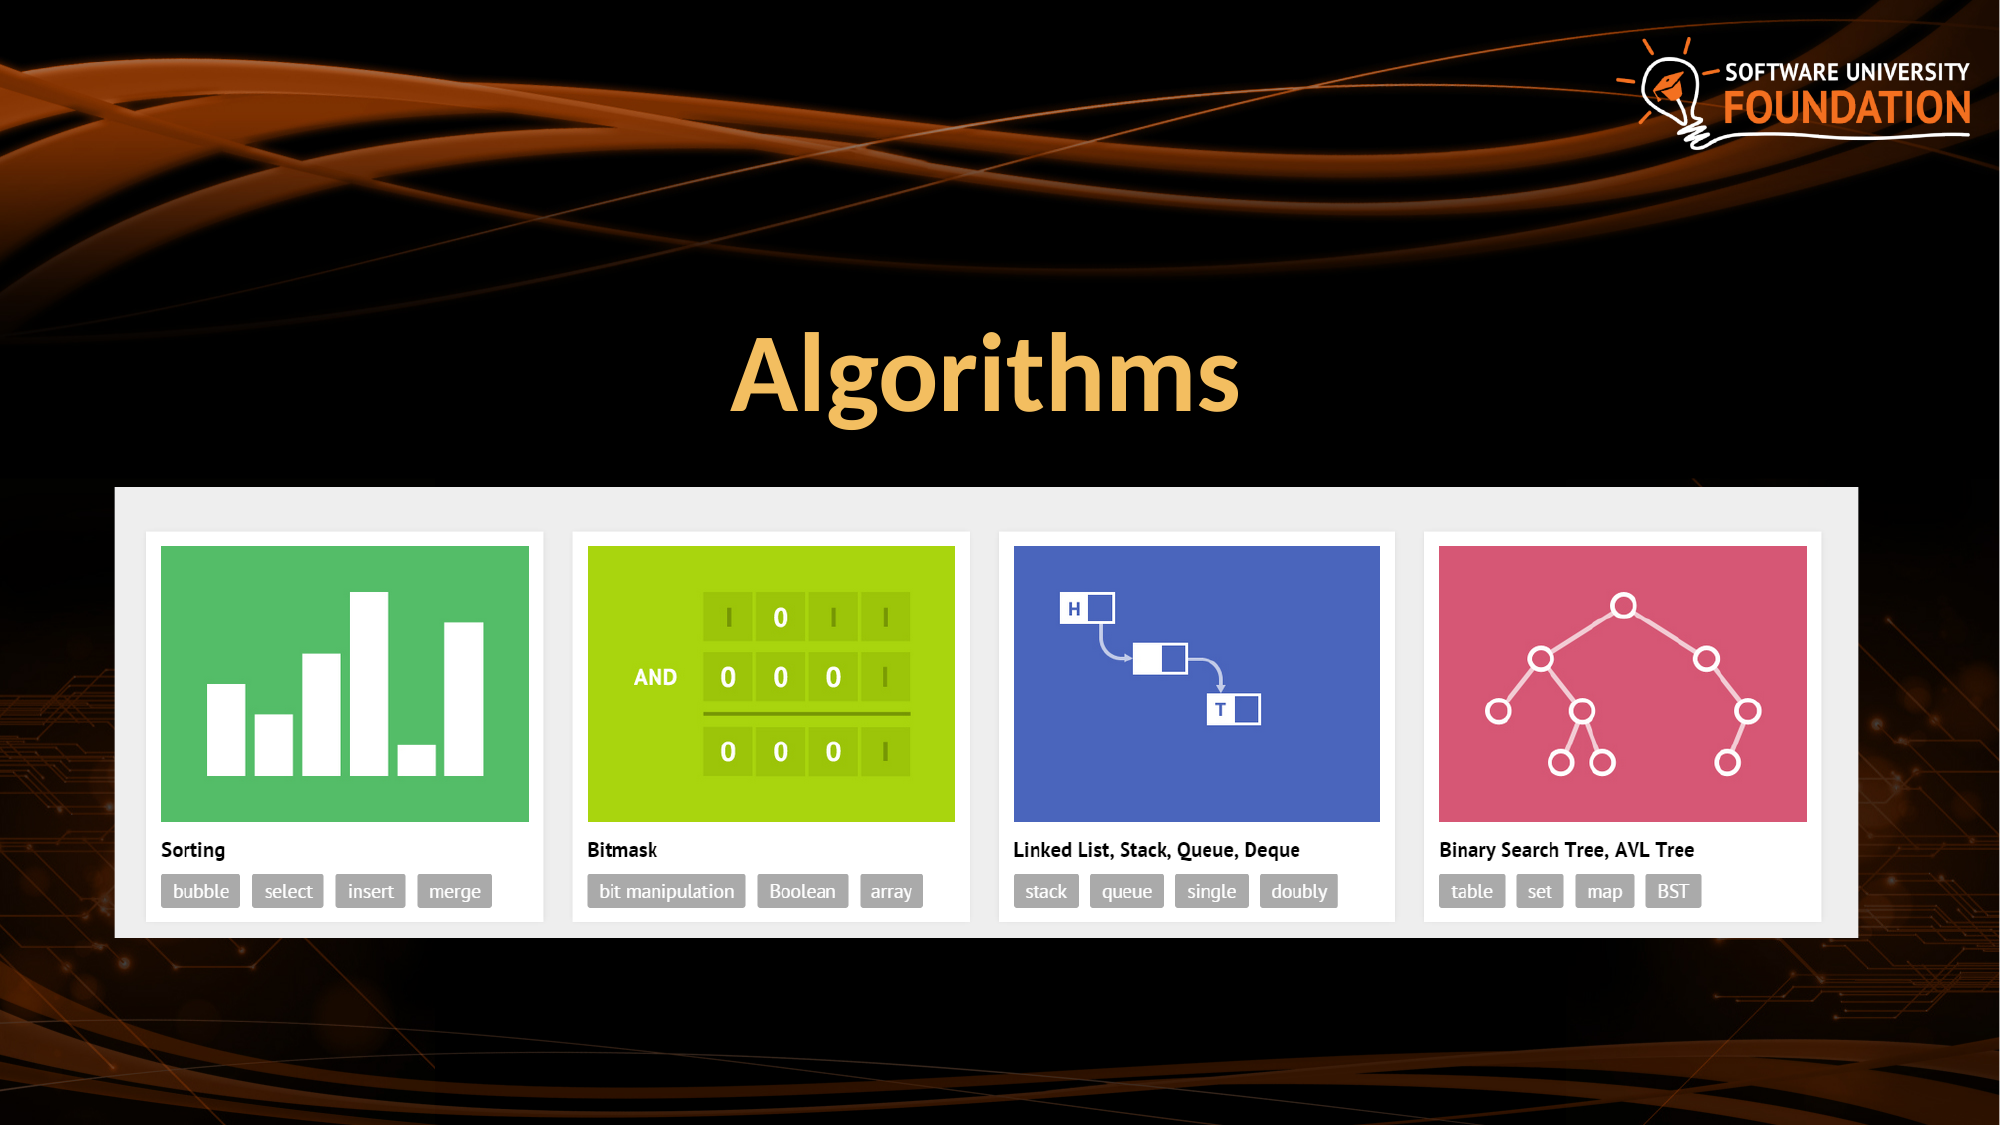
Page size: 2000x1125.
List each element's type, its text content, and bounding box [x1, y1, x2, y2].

title Algorithms [148, 285, 1825, 441]
picture [0, 0, 2000, 1125]
